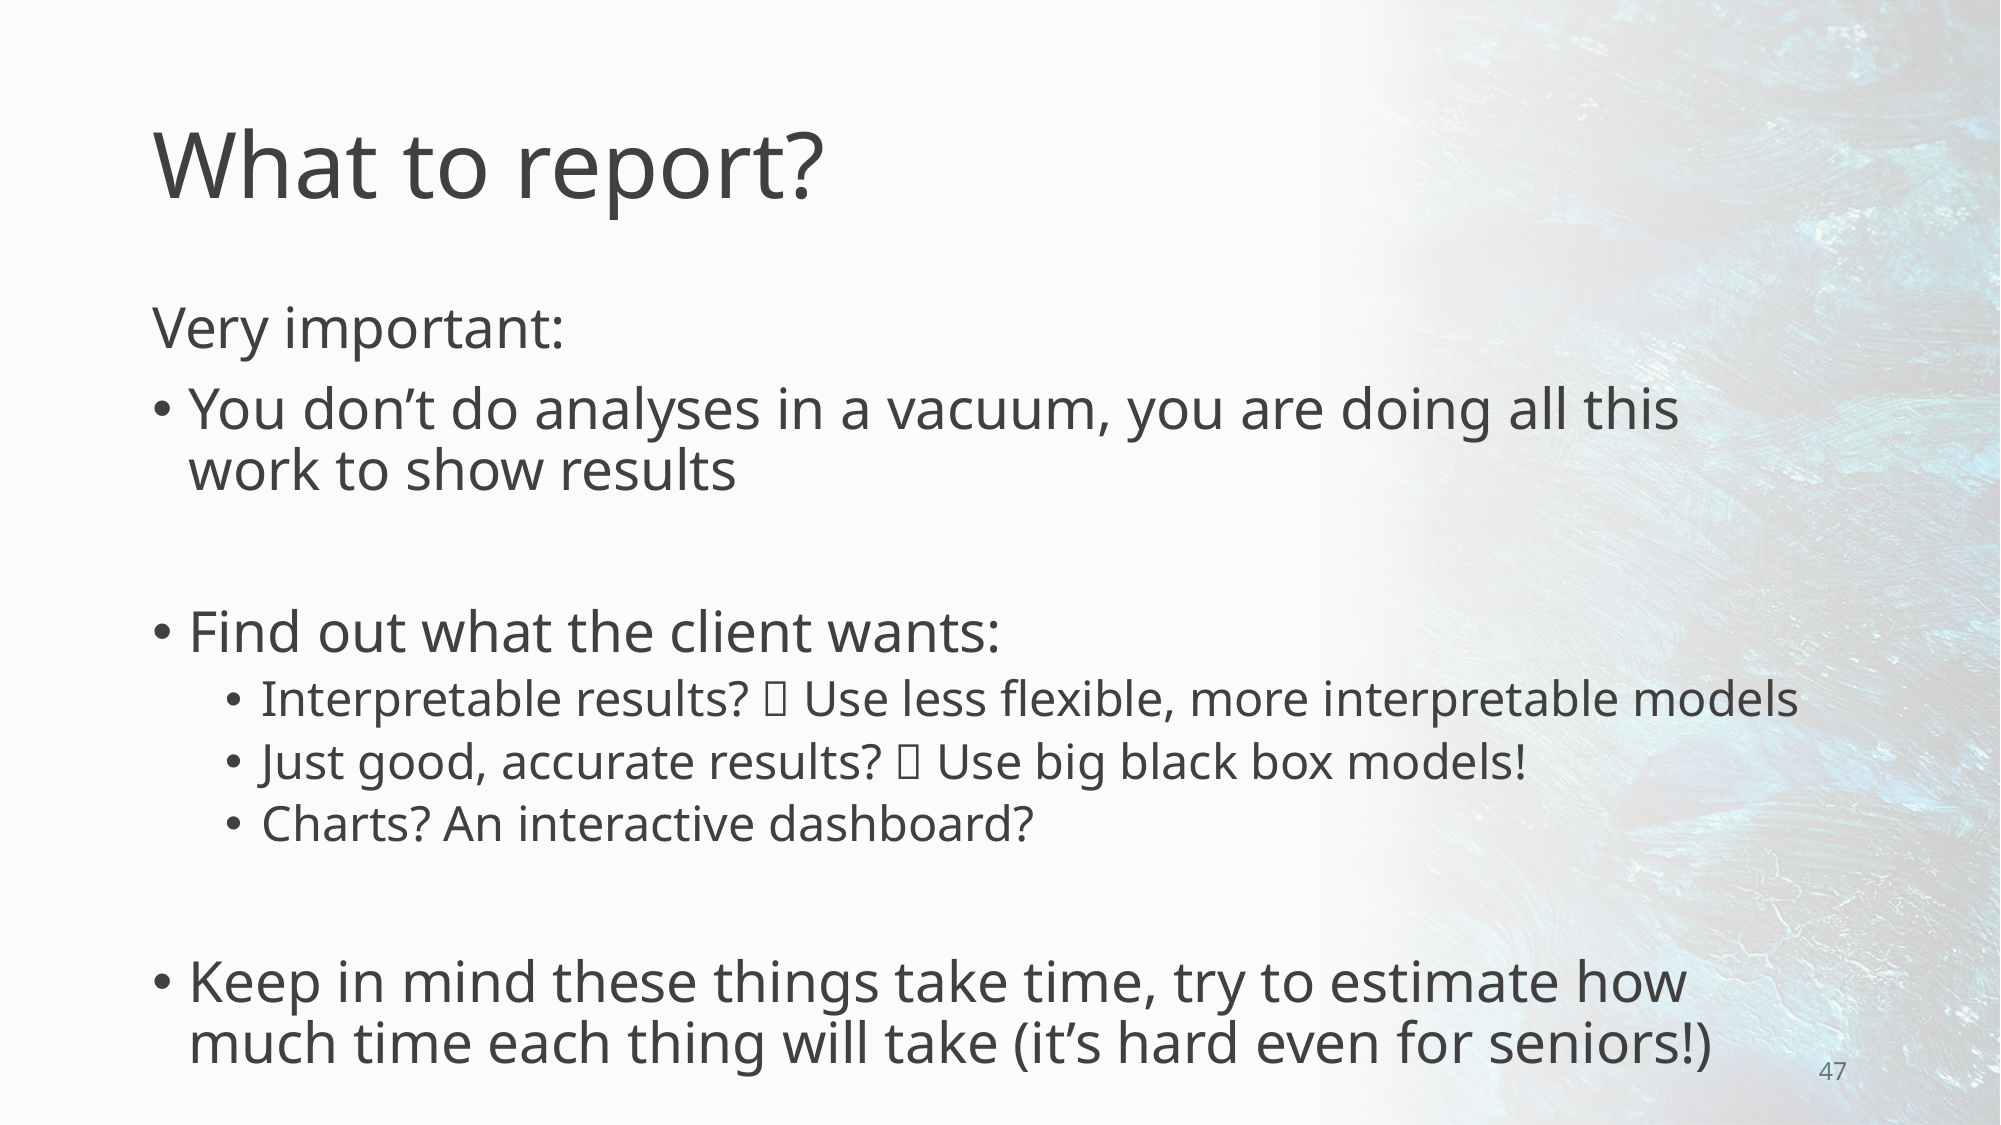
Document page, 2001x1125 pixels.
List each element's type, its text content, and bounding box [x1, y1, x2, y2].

list Very important: You don’t do analyses in a vacuum, you are doing all this work to show results Find out what the client wants: Interpretable results?  Use less flexible, more interpretable models Just good, accurate results?  Use big black box models! Charts? An interactive dashboard? Keep in mind these things take time, try to estimate how much time each thing will take (it’s hard even for seniors!) [137, 292, 1286, 1125]
title What to report? [137, 59, 1286, 278]
text_box [162, 317, 1286, 1125]
picture [1286, 0, 2000, 1125]
